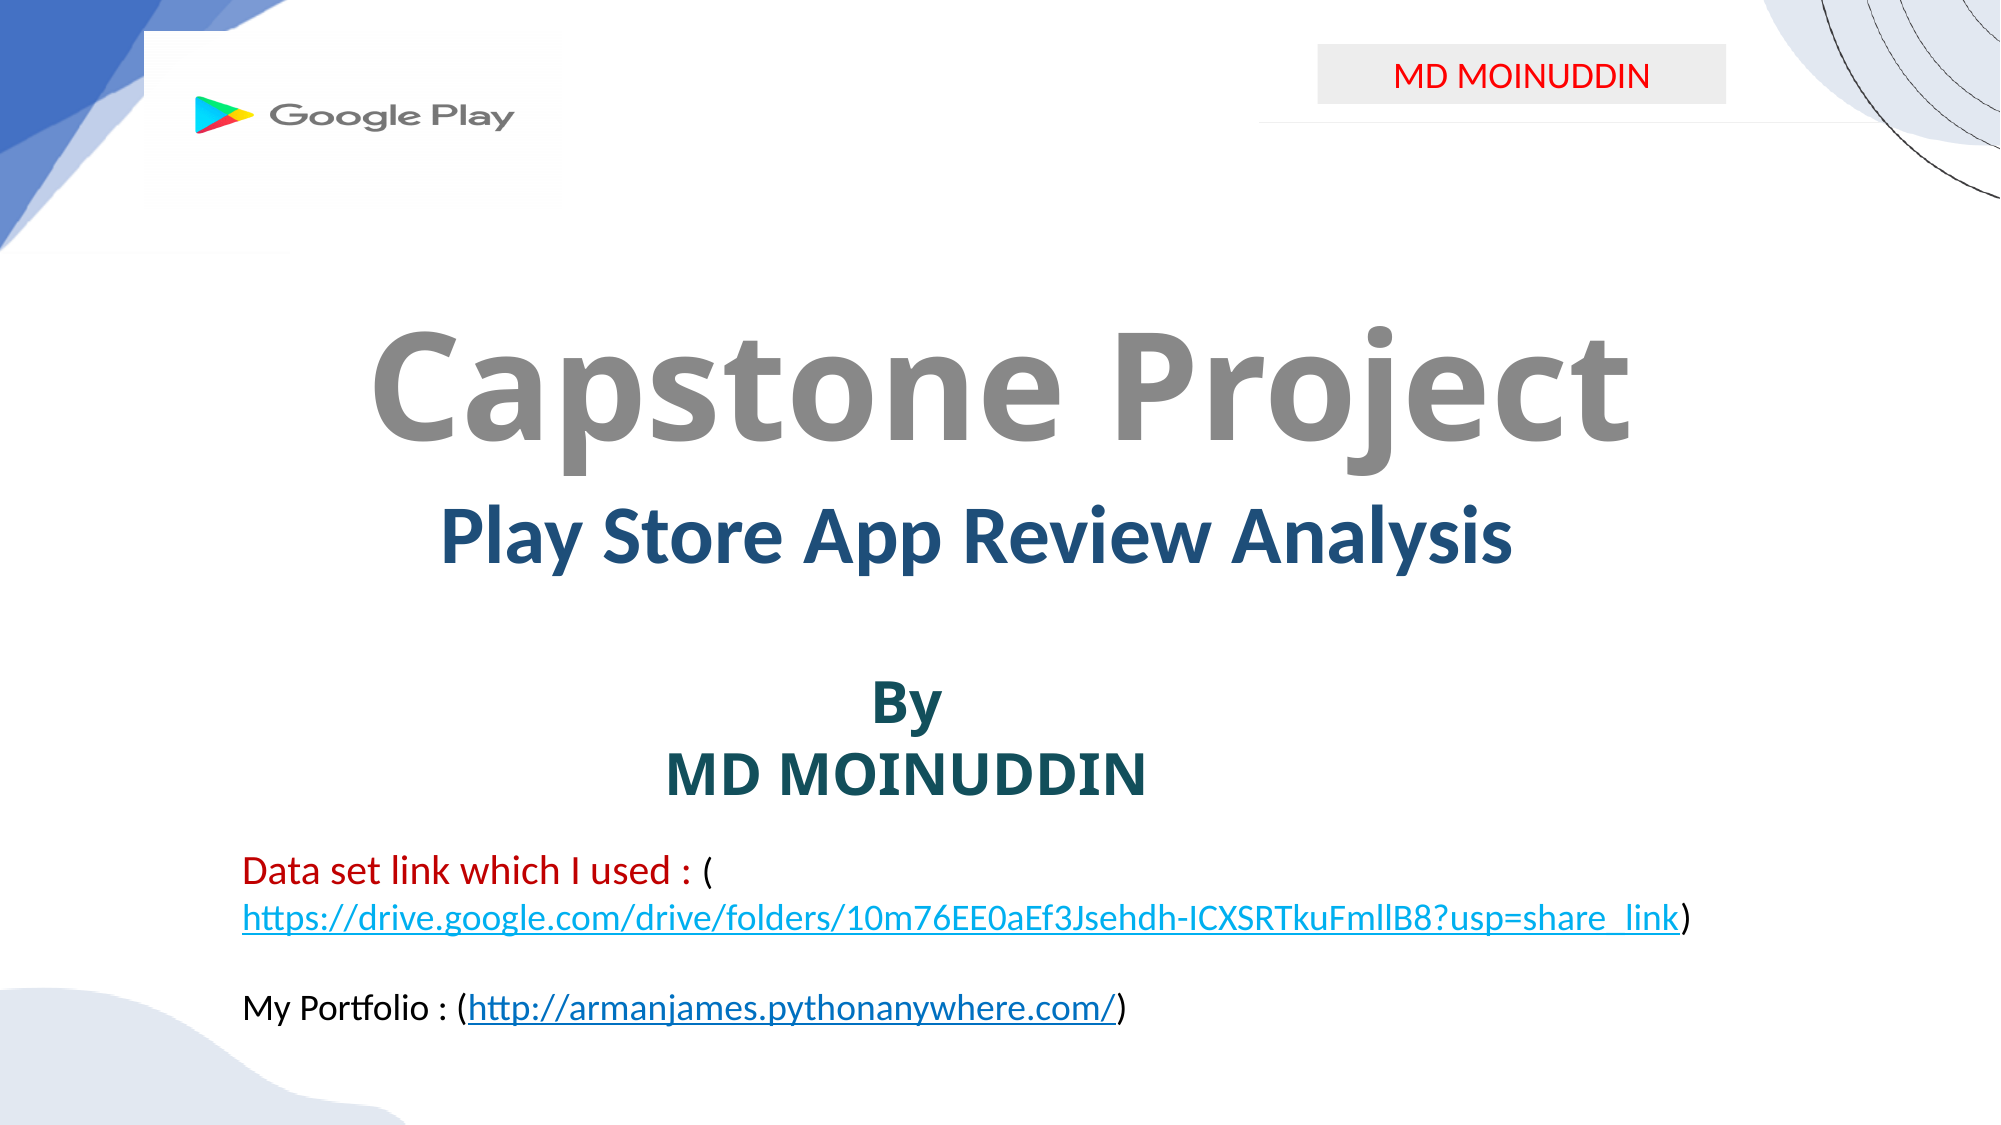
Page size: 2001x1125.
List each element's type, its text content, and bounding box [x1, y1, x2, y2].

picture [0, 0, 562, 254]
picture [0, 984, 408, 1125]
text_box Data set link which I used : (https://drive.google.com/drive/folders/10m76EE0aEf3Jsehdh-ICXSRTkuFmllB8?usp=share_link) My Portfolio : (http://armanjames.pythonanywhere.com/) [227, 835, 1835, 1036]
text_box By MD MOINUDDIN [609, 663, 1204, 808]
list Capstone Project Play Store App Review Analysis [196, 288, 1804, 929]
picture [1258, 0, 2000, 210]
